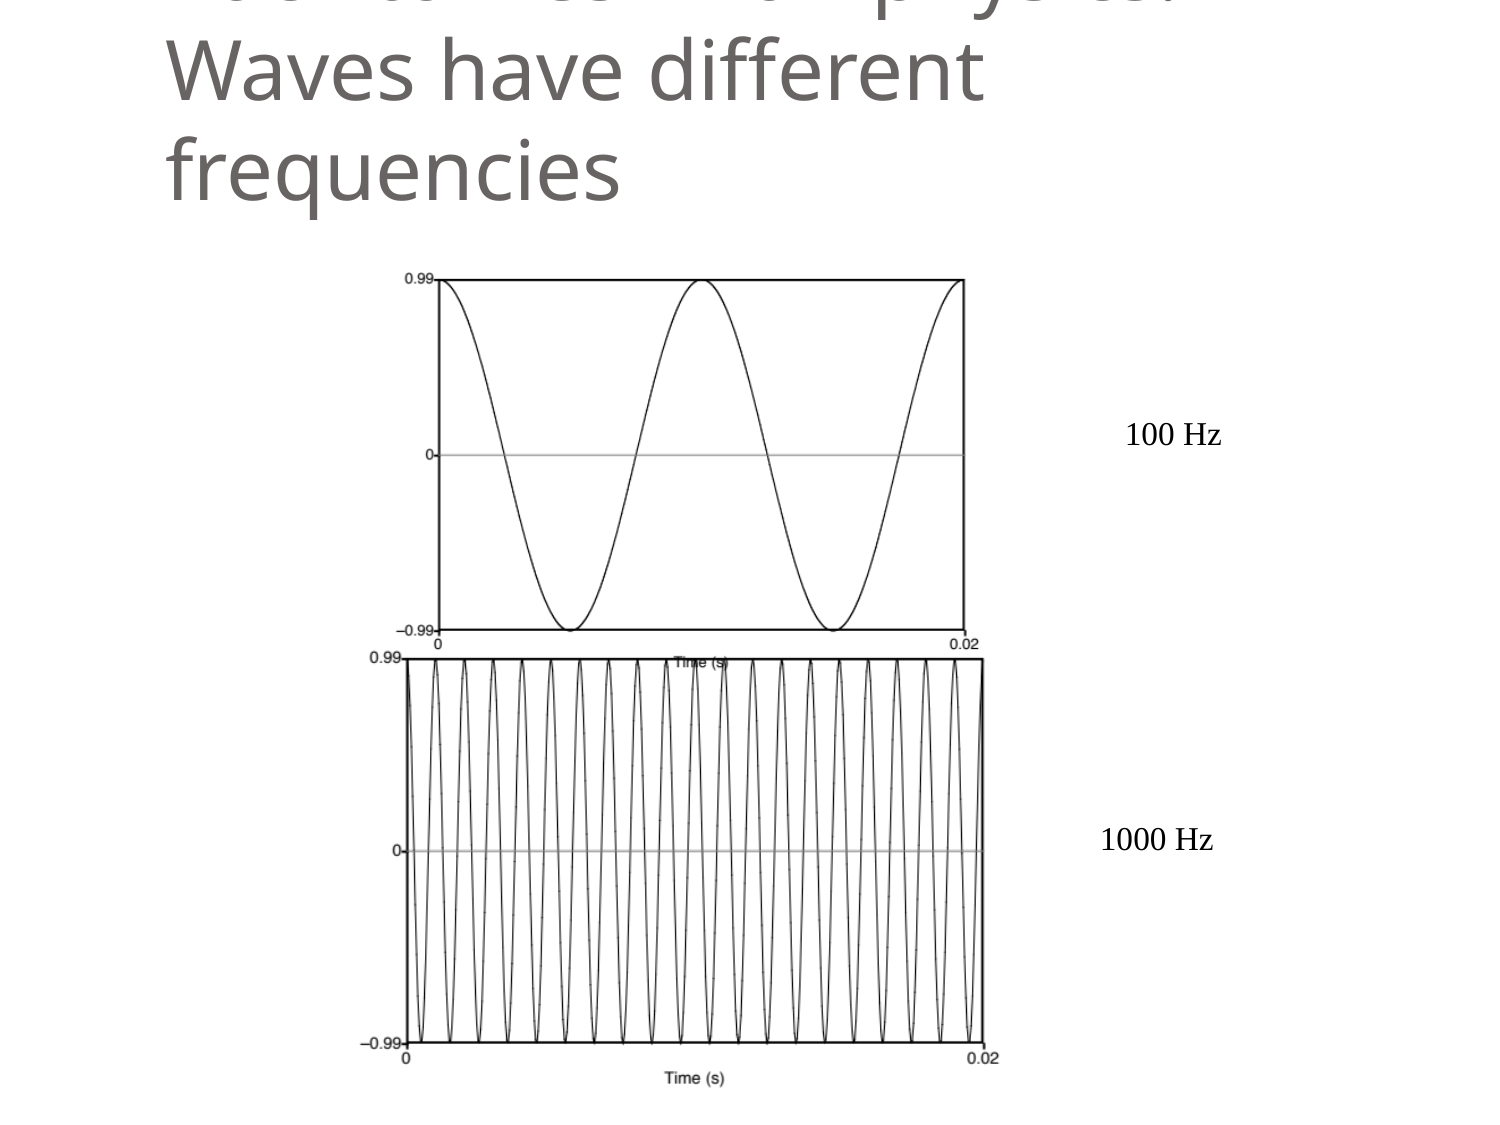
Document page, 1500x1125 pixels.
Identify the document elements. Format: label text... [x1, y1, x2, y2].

picture [337, 237, 1051, 1088]
title Back to freshman physics: Waves have different frequencies [149, 44, 1426, 233]
text_box 100 Hz [1110, 404, 1237, 460]
text_box 1000 Hz [1084, 810, 1229, 865]
